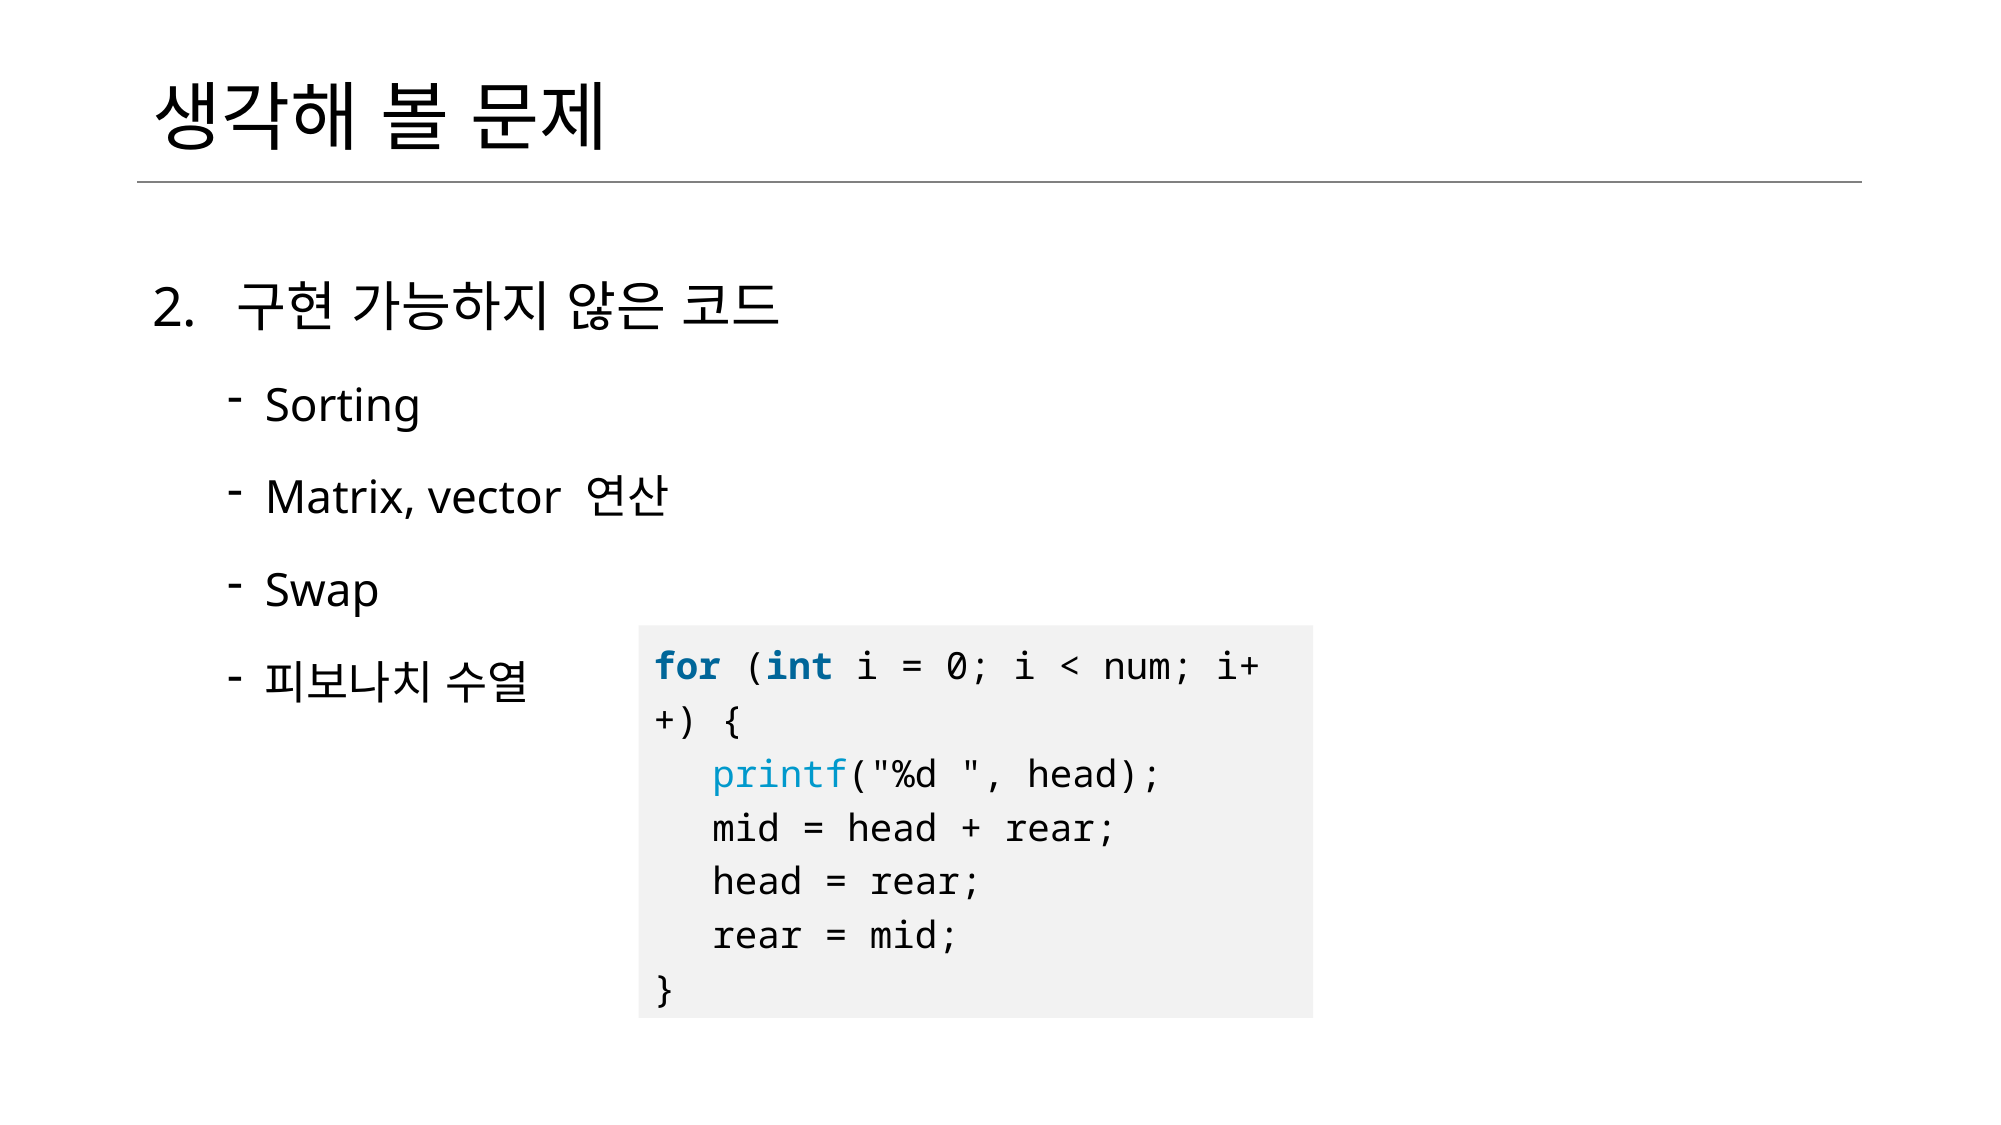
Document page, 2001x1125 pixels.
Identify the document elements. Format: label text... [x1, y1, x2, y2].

title 생각해 볼 문제 [137, 58, 1031, 181]
list 구현 가능하지 않은 코드 Sorting Matrix, vector 연산 Swap 피보나치 수열 [137, 232, 1863, 1014]
text_box for (int i = 0; i < num; i++) { printf("%d ", head); mid = head + rear; head = rear; rear = mid; } [638, 625, 1314, 1018]
